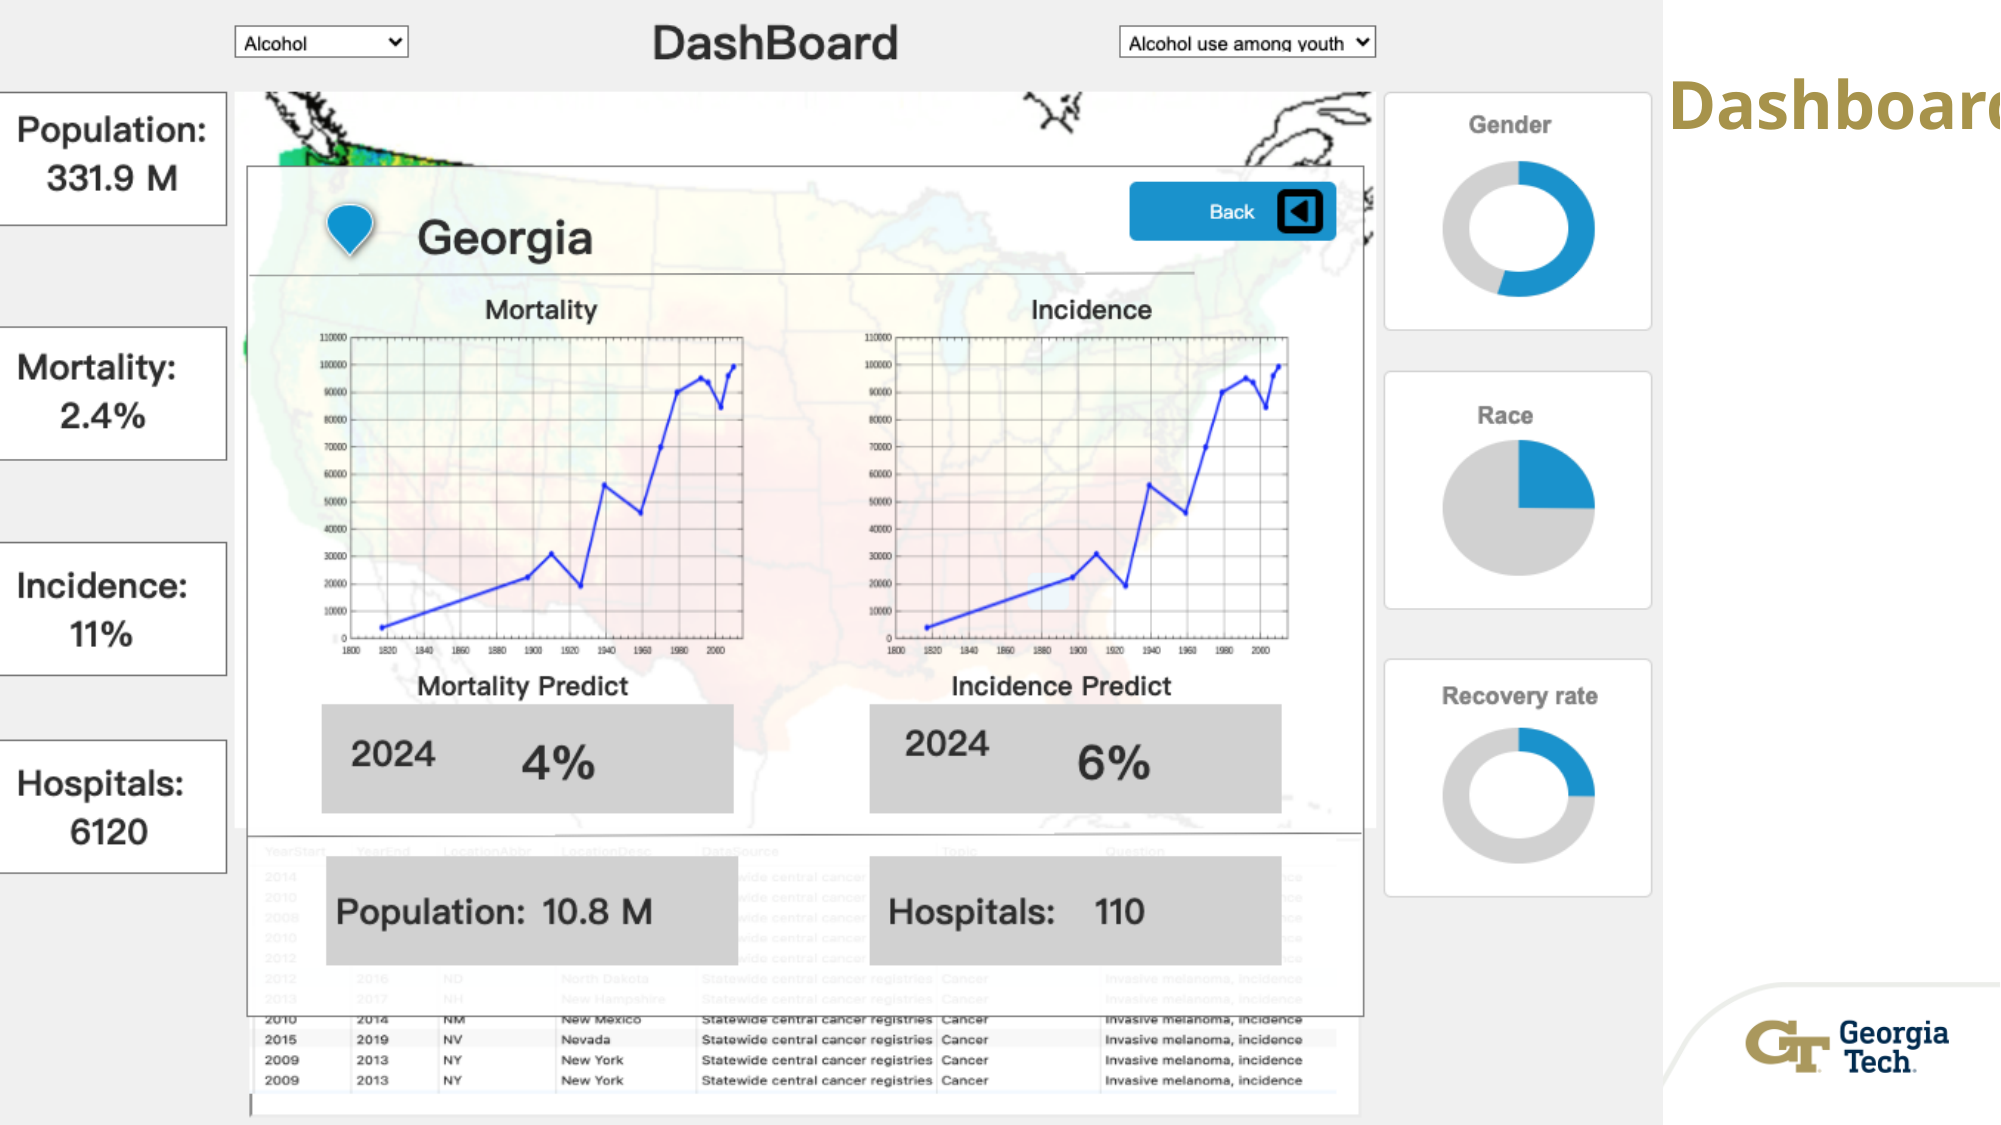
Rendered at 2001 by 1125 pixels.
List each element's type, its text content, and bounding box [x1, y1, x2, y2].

text_box Dashboard [1663, 64, 2000, 260]
picture [0, 0, 2001, 1125]
